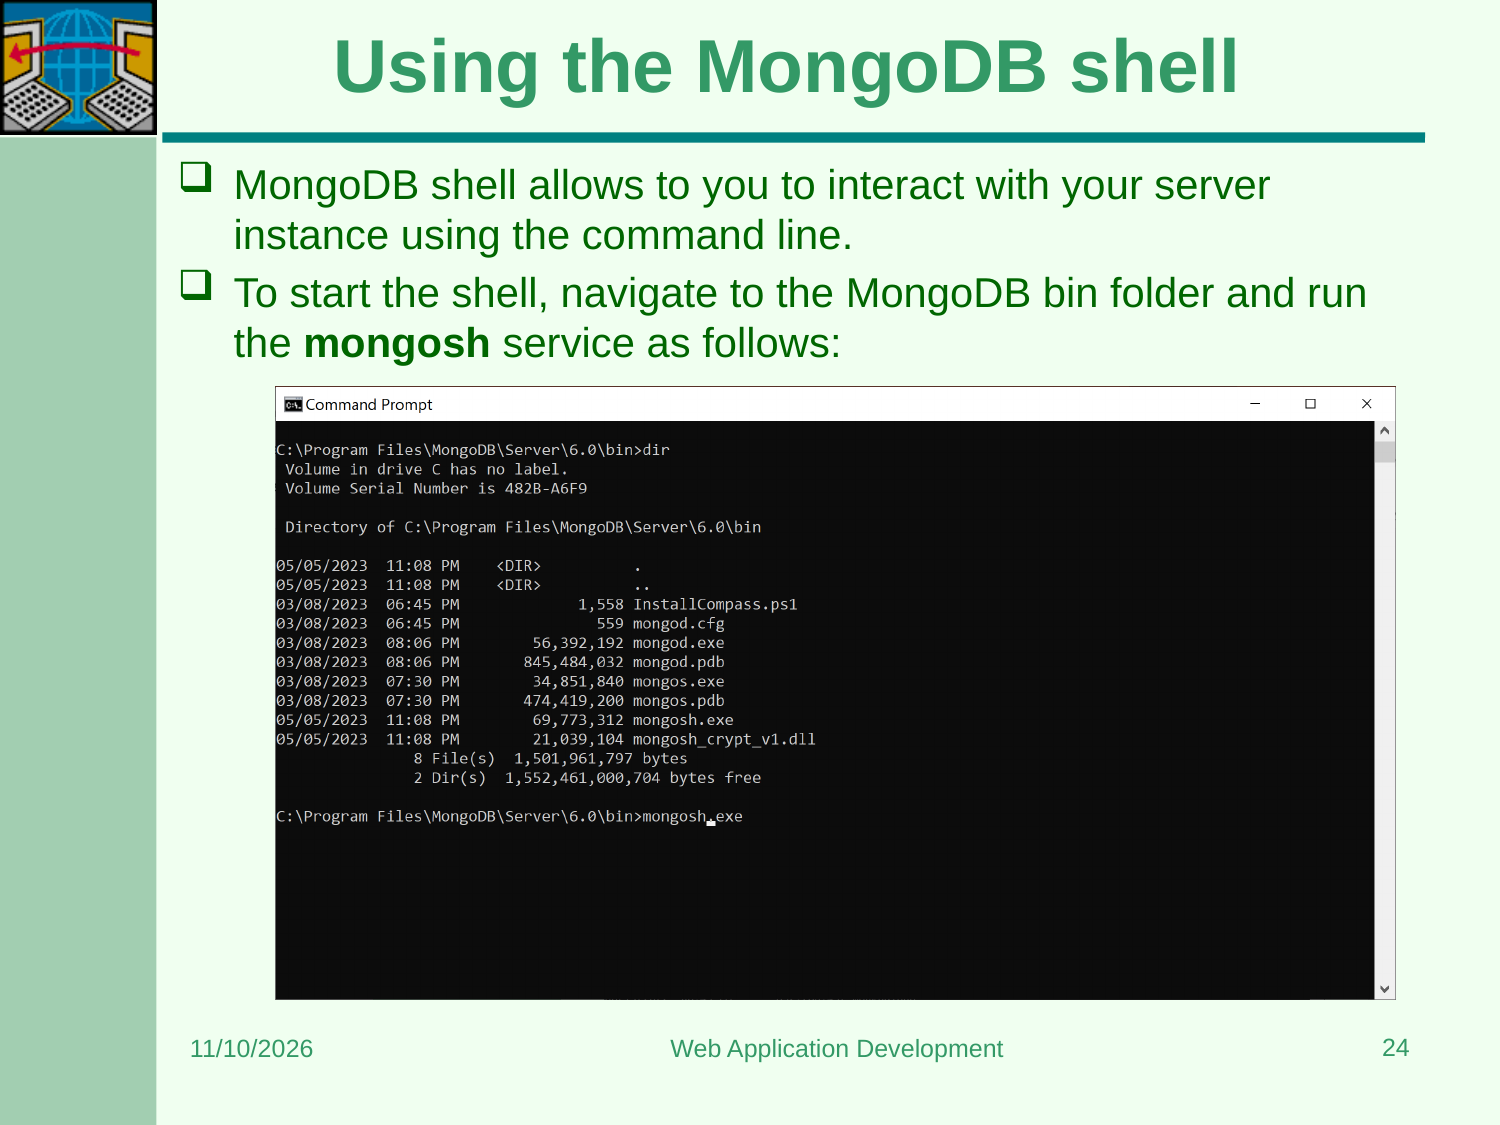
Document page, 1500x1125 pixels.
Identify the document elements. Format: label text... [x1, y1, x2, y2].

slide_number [174, 1024, 438, 1104]
picture [274, 386, 1396, 1001]
picture [0, 0, 157, 135]
footer Web Application Development [462, 1024, 1213, 1104]
title Using the MongoDB shell [150, 0, 1425, 125]
list MongoDB shell allows to you to interact with your server instance using the command line. To start the shell, navigate to the MongoDB bin folder and run the mongosh service as follows: [162, 149, 1438, 975]
slide_number 24 [1237, 1024, 1426, 1103]
